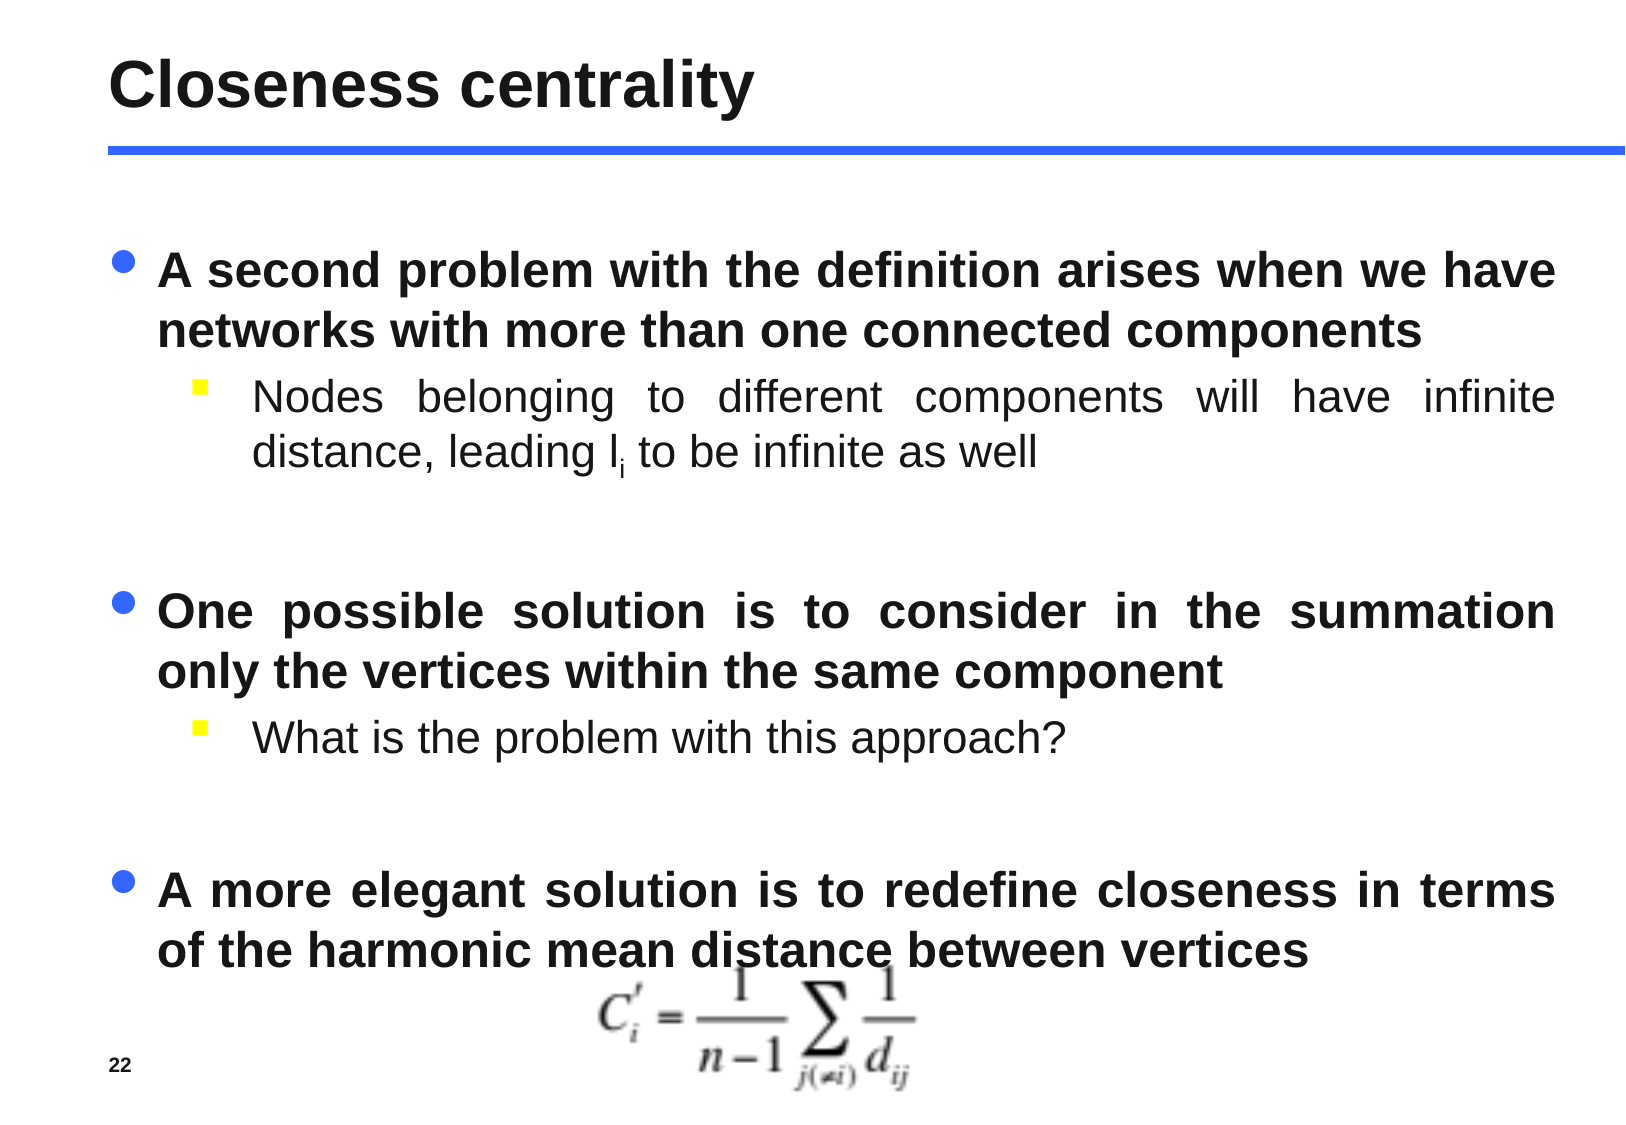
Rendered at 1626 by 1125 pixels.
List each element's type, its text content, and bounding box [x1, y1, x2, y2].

title Closeness centrality [108, 30, 1558, 131]
list A second problem with the definition arises when we have networks with more than one connected components Nodes belonging to different components will have infinite distance, leading li to be infinite as well One possible solution is to consider in the summation only the vertices within the same component What is the problem with this approach? A more elegant solution is to redefine closeness in terms of the harmonic mean distance between vertices [108, 237, 1558, 975]
slide_number 22 [108, 1051, 188, 1077]
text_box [593, 950, 920, 1100]
